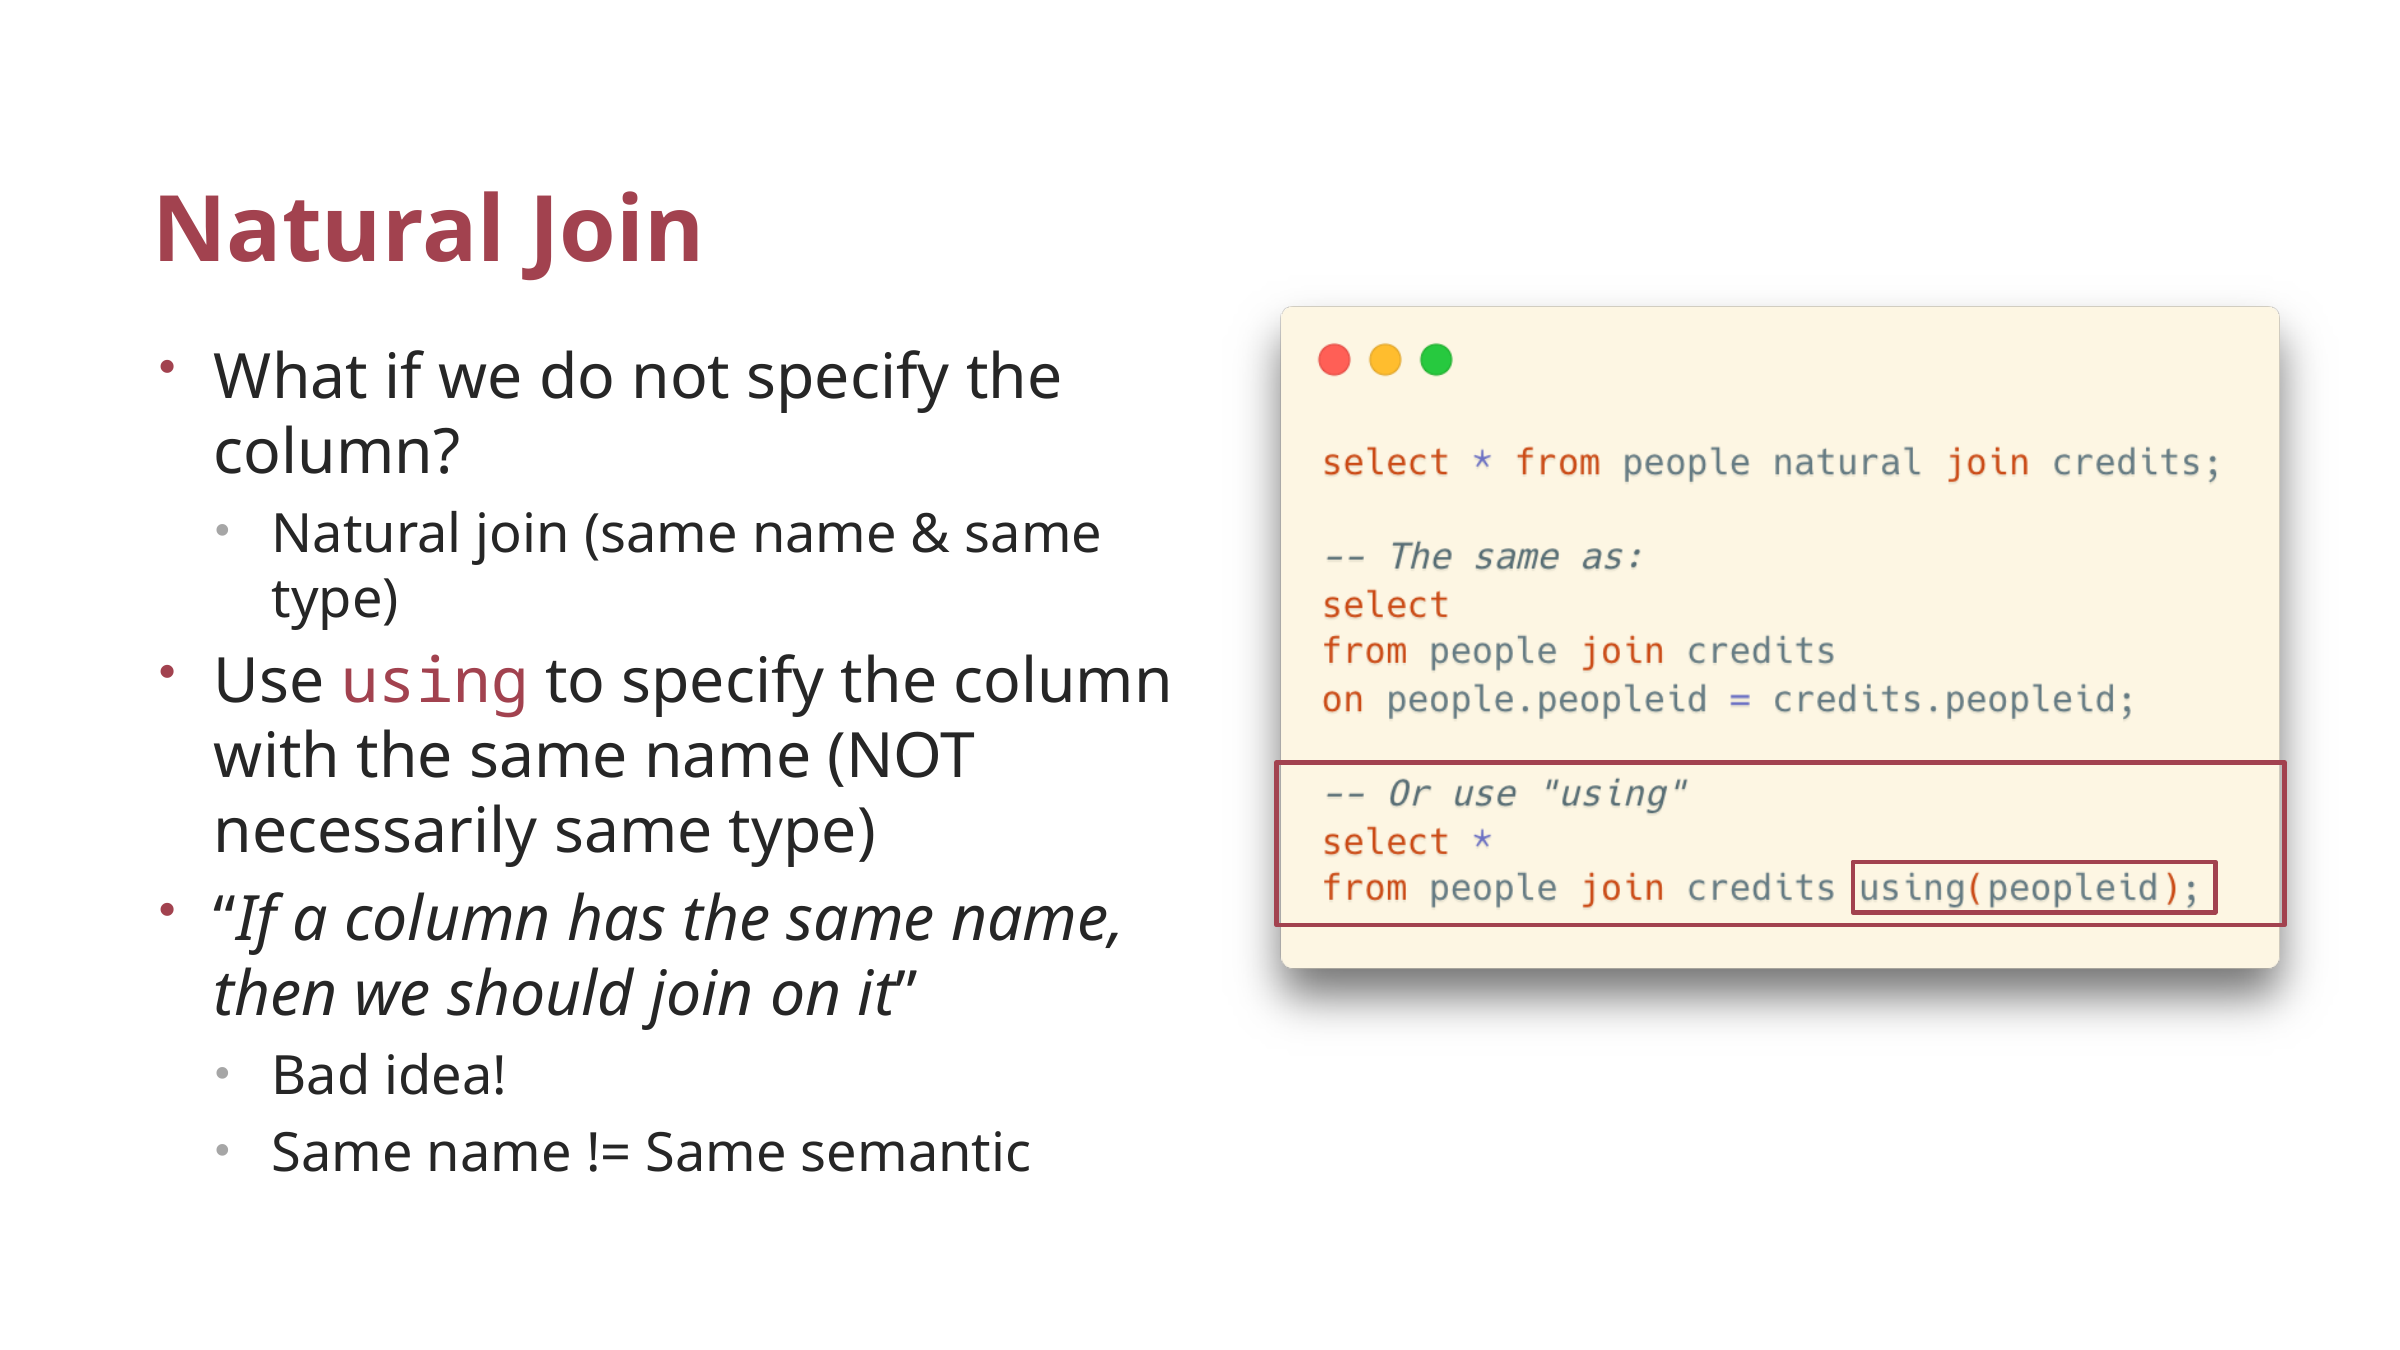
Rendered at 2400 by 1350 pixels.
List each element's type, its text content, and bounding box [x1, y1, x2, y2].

list What if we do not specify the column? Natural join (same name & same type) Use using to specify the column with the same name (NOT necessarily same type) “If a column has the same name, then we should join on it” Bad idea! Same name != Same semantic [137, 324, 1238, 1200]
picture [1202, 212, 2359, 1063]
title Natural Join [137, 54, 2263, 288]
